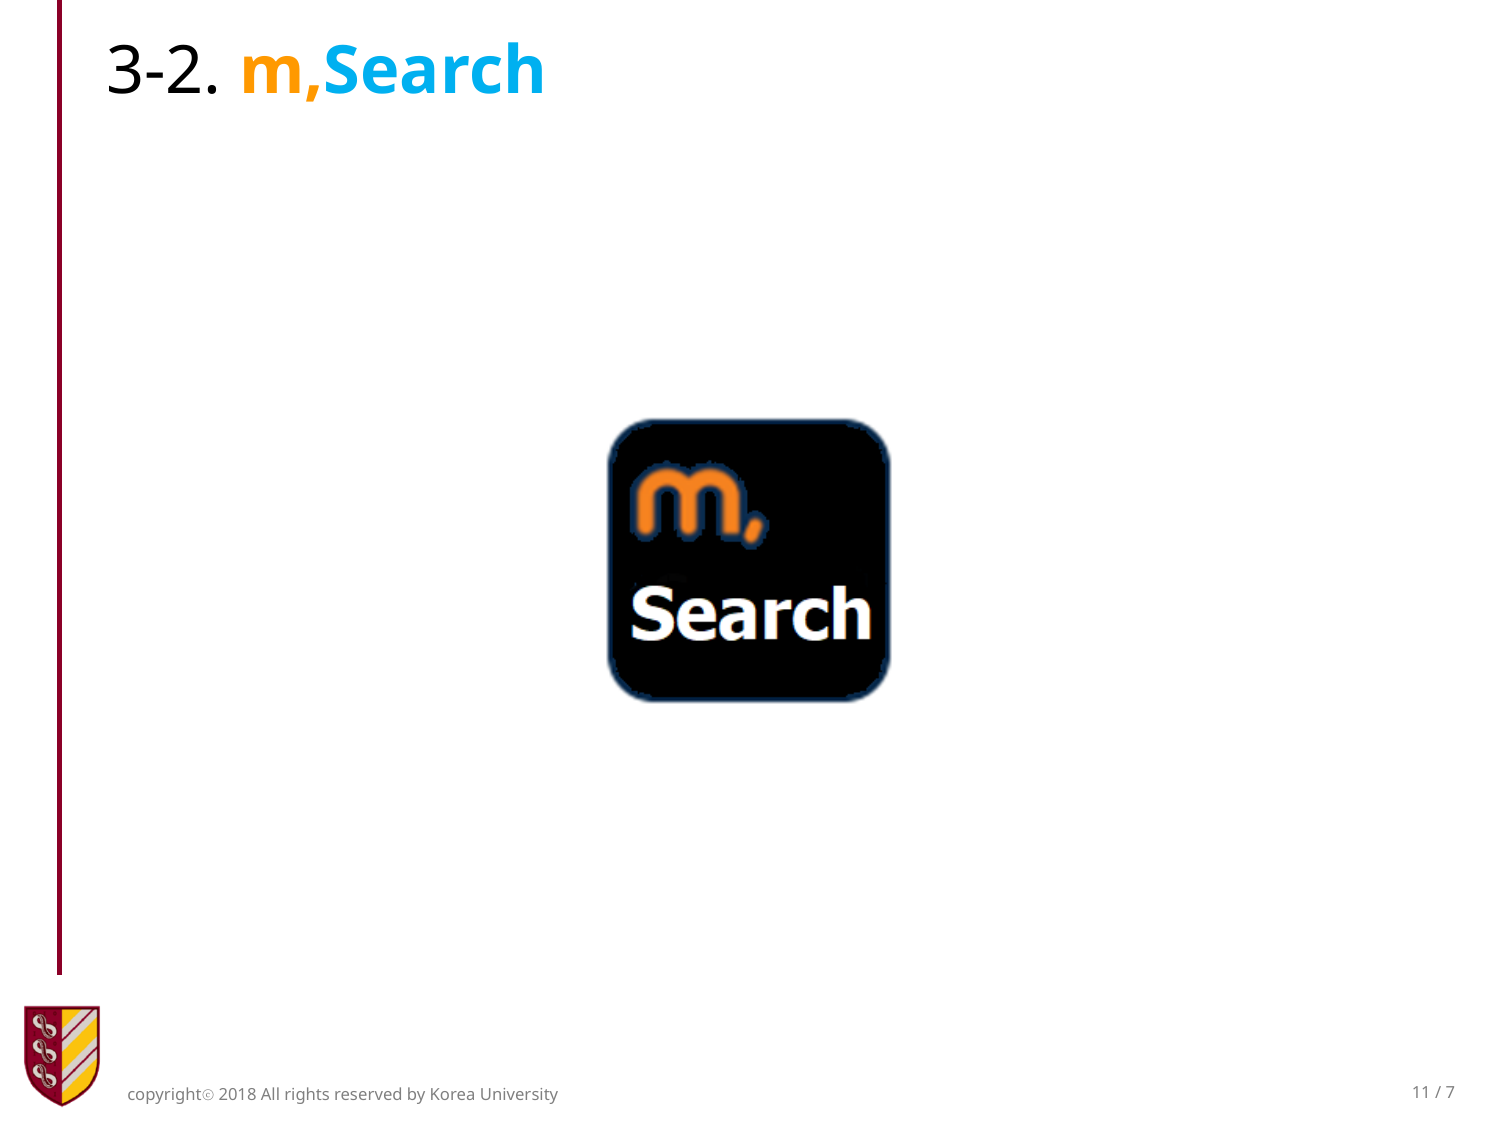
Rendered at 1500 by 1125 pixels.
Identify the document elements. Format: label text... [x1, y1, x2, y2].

picture [15, 984, 113, 1119]
list 3-2. m,Search [91, 28, 1300, 113]
picture [602, 415, 898, 710]
